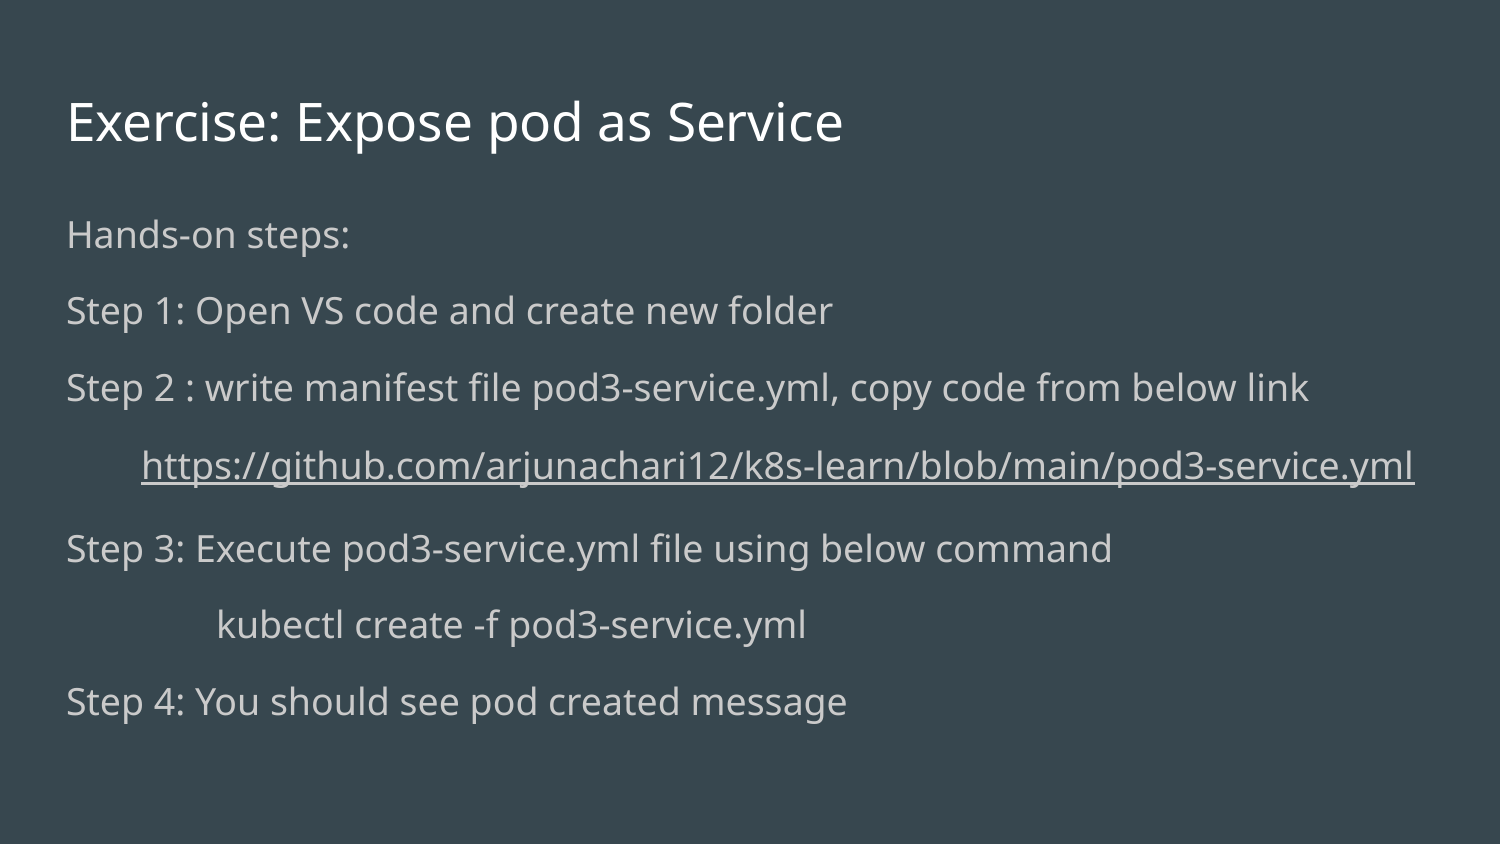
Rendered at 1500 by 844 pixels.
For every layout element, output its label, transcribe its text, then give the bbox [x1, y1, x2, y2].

title Exercise: Expose pod as Service [51, 72, 1449, 167]
list Hands-on steps: Step 1: Open VS code and create new folder Step 2 : write manifest file pod3-service.yml, copy code from below link https://github.com/arjunachari12/k8s-learn/blob/main/pod3-service.yml Step 3: Execute pod3-service.yml file using below command kubectl create -f pod3-service.yml Step 4: You should see pod created message [51, 189, 1449, 750]
